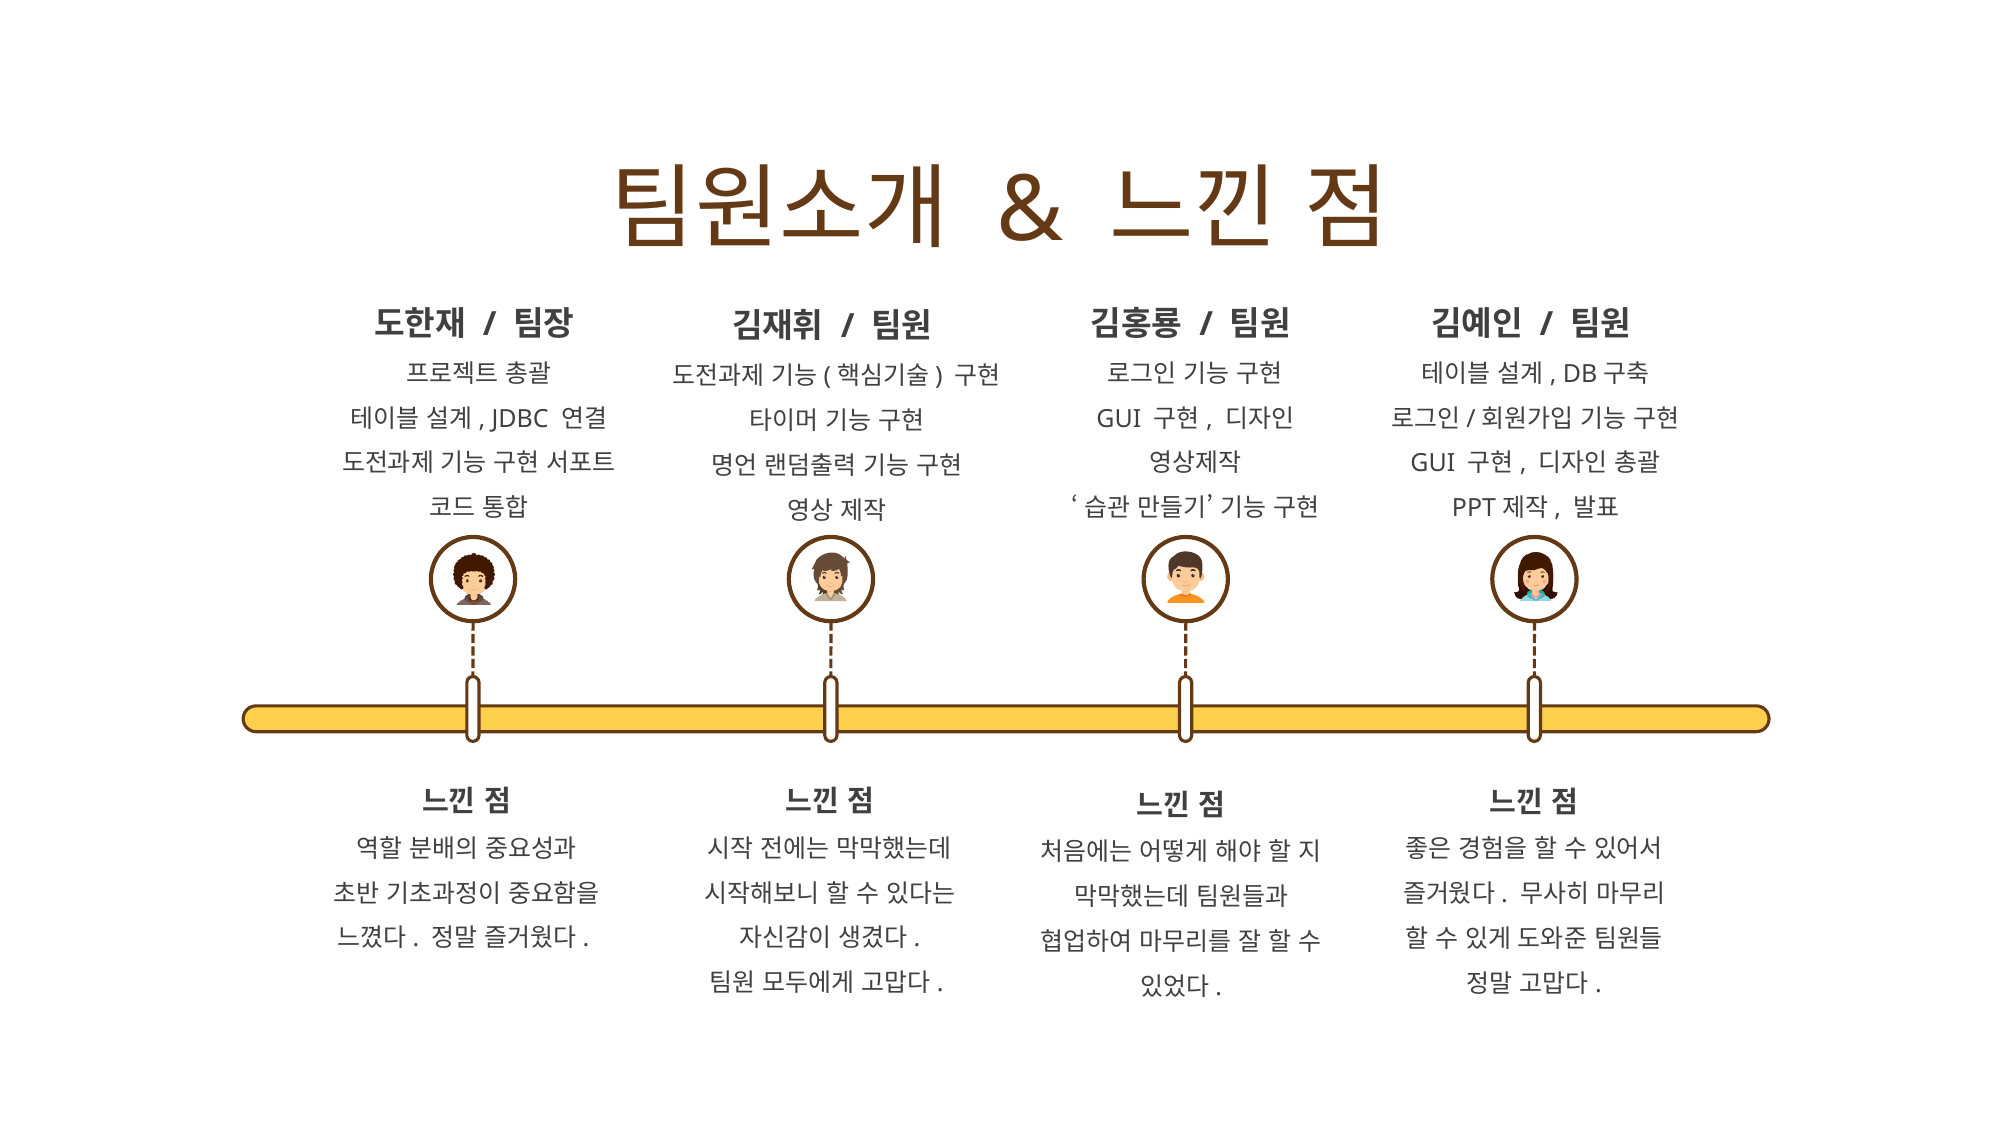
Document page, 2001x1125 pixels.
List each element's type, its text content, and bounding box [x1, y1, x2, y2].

text_box [1228, 704, 1492, 733]
picture [1166, 551, 1205, 604]
text_box 느낀 점 시작 전에는 막막했는데 시작해보니 할 수 있다는 자신감이 생겼다. 팀원 모두에게 고맙다. [675, 757, 984, 1005]
text_box [1577, 704, 1771, 733]
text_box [811, 552, 850, 602]
text_box 김재휘 / 팀원 도전과제 기능(핵심기술) 구현 타이머 기능 구현 명언 랜덤출력 기능 구현 영상 제작 [654, 277, 1020, 532]
text_box 김예인 / 팀원 테이블 설계, DB구축 로그인/회원가입 기능 구현 GUI 구현, 디자인 총괄 PPT제작, 발표 [1375, 275, 1696, 530]
text_box 느낀 점 좋은 경험을 할 수 있어서 즐거웠다. 무사히 마무리 할 수 있게 도와준 팀원들 정말 고맙다. [1380, 758, 1689, 1005]
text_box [1143, 536, 1228, 742]
text_box 팀원소개 & 느낀 점 [590, 86, 1410, 266]
text_box [242, 704, 430, 733]
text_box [430, 536, 516, 742]
text_box [874, 704, 1143, 733]
picture [447, 553, 500, 605]
picture [1511, 552, 1560, 601]
text_box 도한재 / 팀장 프로젝트 총괄 테이블 설계, JDBC 연결 도전과제 기능 구현 서포트 코드 통합 [289, 275, 669, 530]
text_box 느낀 점 처음에는 어떻게 해야 할 지 막막했는데 팀원들과 협업하여 마무리를 잘 할 수 있었다. [1019, 761, 1344, 1008]
text_box 느낀 점 역할 분배의 중요성과 초반 기초과정이 중요함을 느꼈다. 정말 즐거웠다. [312, 757, 621, 960]
text_box [516, 704, 788, 733]
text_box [788, 536, 874, 742]
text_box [1492, 536, 1577, 742]
text_box 김홍룡 / 팀원 로그인 기능 구현 GUI 구현, 디자인 영상제작 ‘습관 만들기’ 기능 구현 [1056, 275, 1335, 530]
